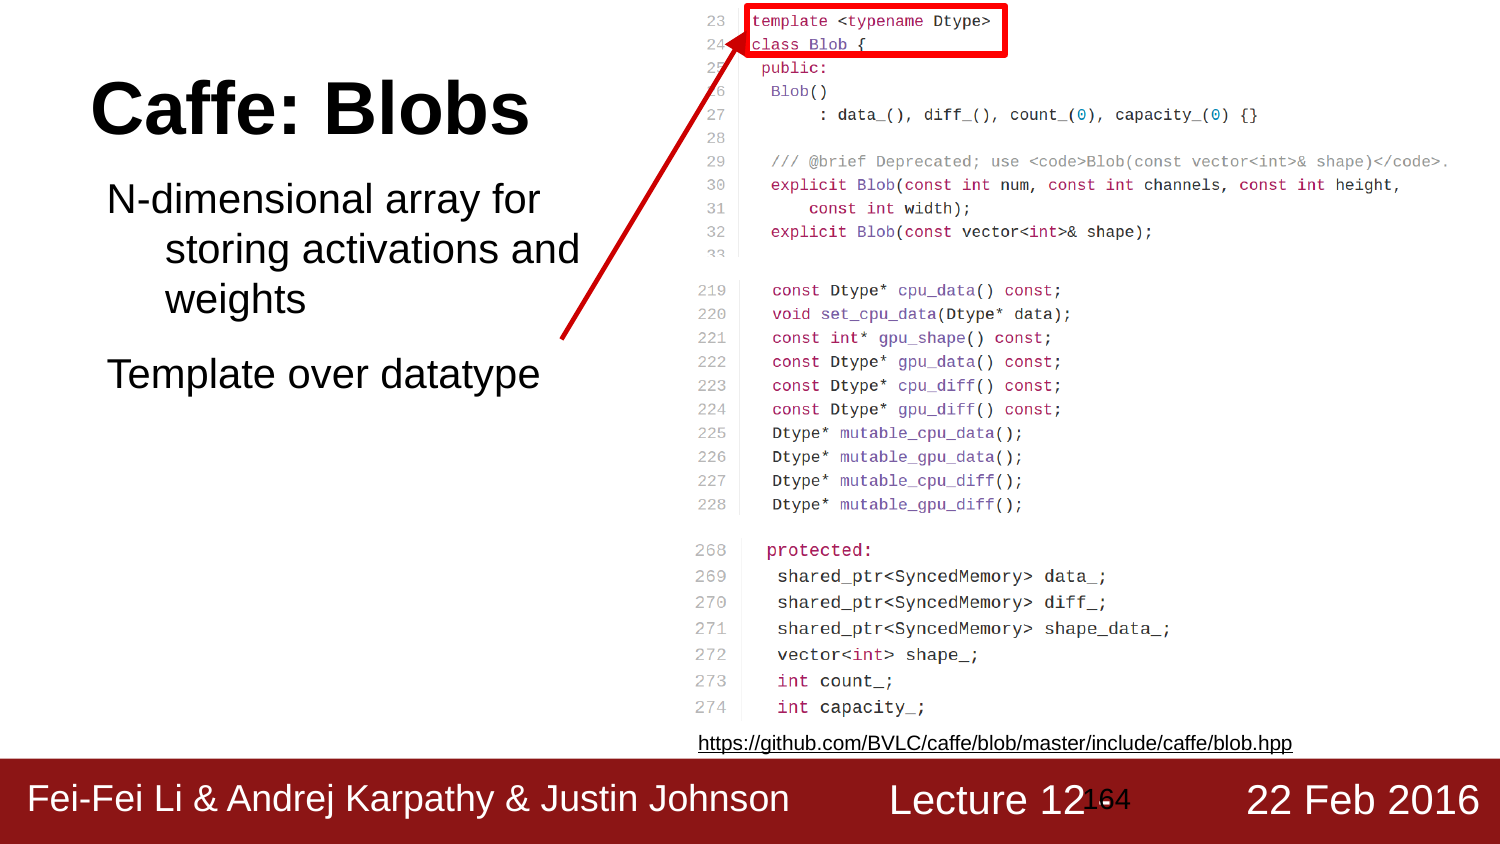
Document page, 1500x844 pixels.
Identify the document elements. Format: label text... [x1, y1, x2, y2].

picture [677, 538, 1183, 721]
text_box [561, 30, 747, 340]
text_box https://github.com/BVLC/caffe/blob/master/include/caffe/blob.hpp [683, 714, 1313, 778]
slide_number ‹#› [1067, 778, 1206, 830]
picture [689, 280, 1093, 515]
list N-dimensional array for storing activations and weights Template over datatype [75, 157, 651, 750]
title Caffe: Blobs [75, 33, 557, 157]
picture [698, 8, 1466, 257]
